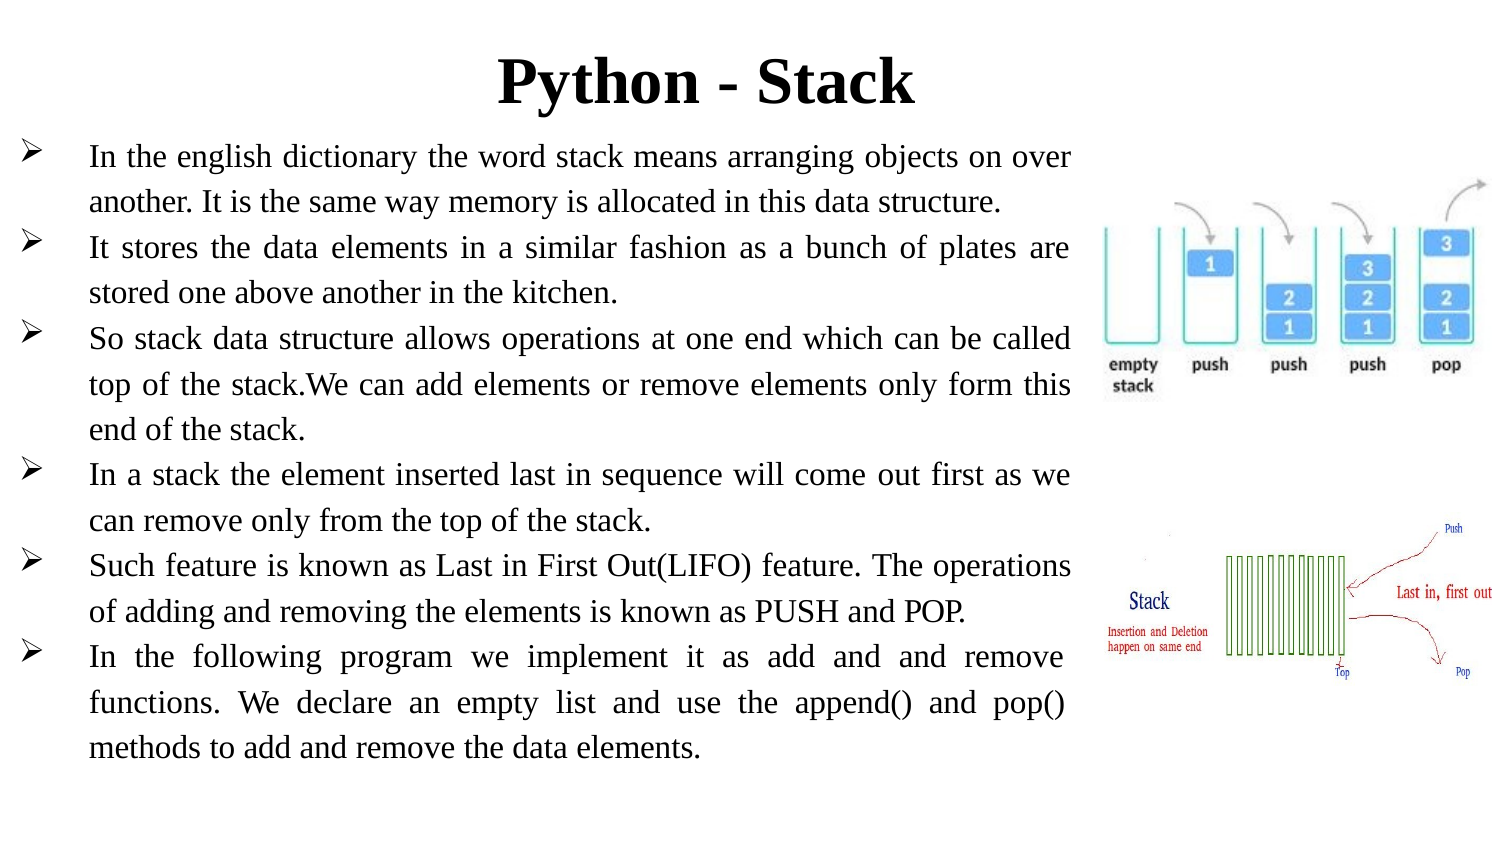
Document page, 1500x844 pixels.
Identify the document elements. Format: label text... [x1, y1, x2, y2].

title Python - Stack [350, 4, 1061, 148]
picture [1102, 176, 1493, 402]
picture [1103, 512, 1492, 687]
text_box In the english dictionary the word stack means arranging objects on over another. It is the same way memory is allocated in this data structure. It stores the data elements in a similar fashion as a bunch of plates are stored one above another in the kitchen. So stack data structure allows operations at one end which can be called top of the stack.We can add elements or remove elements only form this end of the stack. In a stack the element inserted last in sequence will come out first as we can remove only from the top of the stack. Such feature is known as Last in First Out(LIFO) feature. The operations of adding and removing the elements is known as PUSH and POP. In the following program we implement it as add and and remove functions. We declare an empty list and use the append() and pop() methods to add and remove the data elements. [16, 126, 1083, 766]
